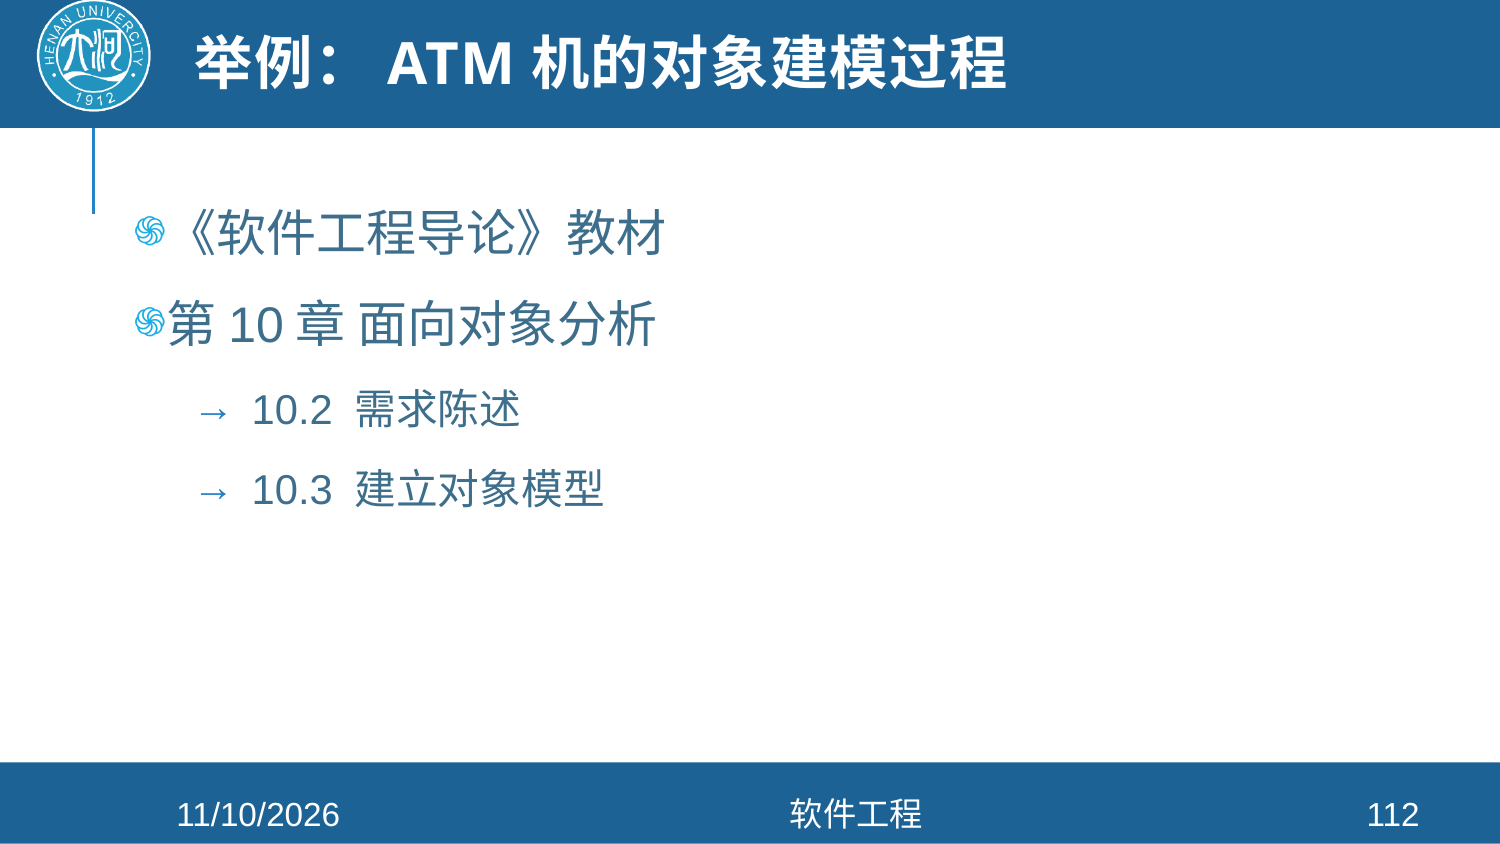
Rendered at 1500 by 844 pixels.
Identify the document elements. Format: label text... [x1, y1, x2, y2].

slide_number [126, 796, 391, 830]
footer 软件工程 [391, 796, 1322, 830]
title 举例：ATM机的对象建模过程 [179, 0, 1454, 136]
list 《软件工程导论》教材 第10章 面向对象分析 10.2 需求陈述 10.3 建立对象模型 [126, 187, 779, 777]
slide_number 112 [1333, 796, 1454, 830]
